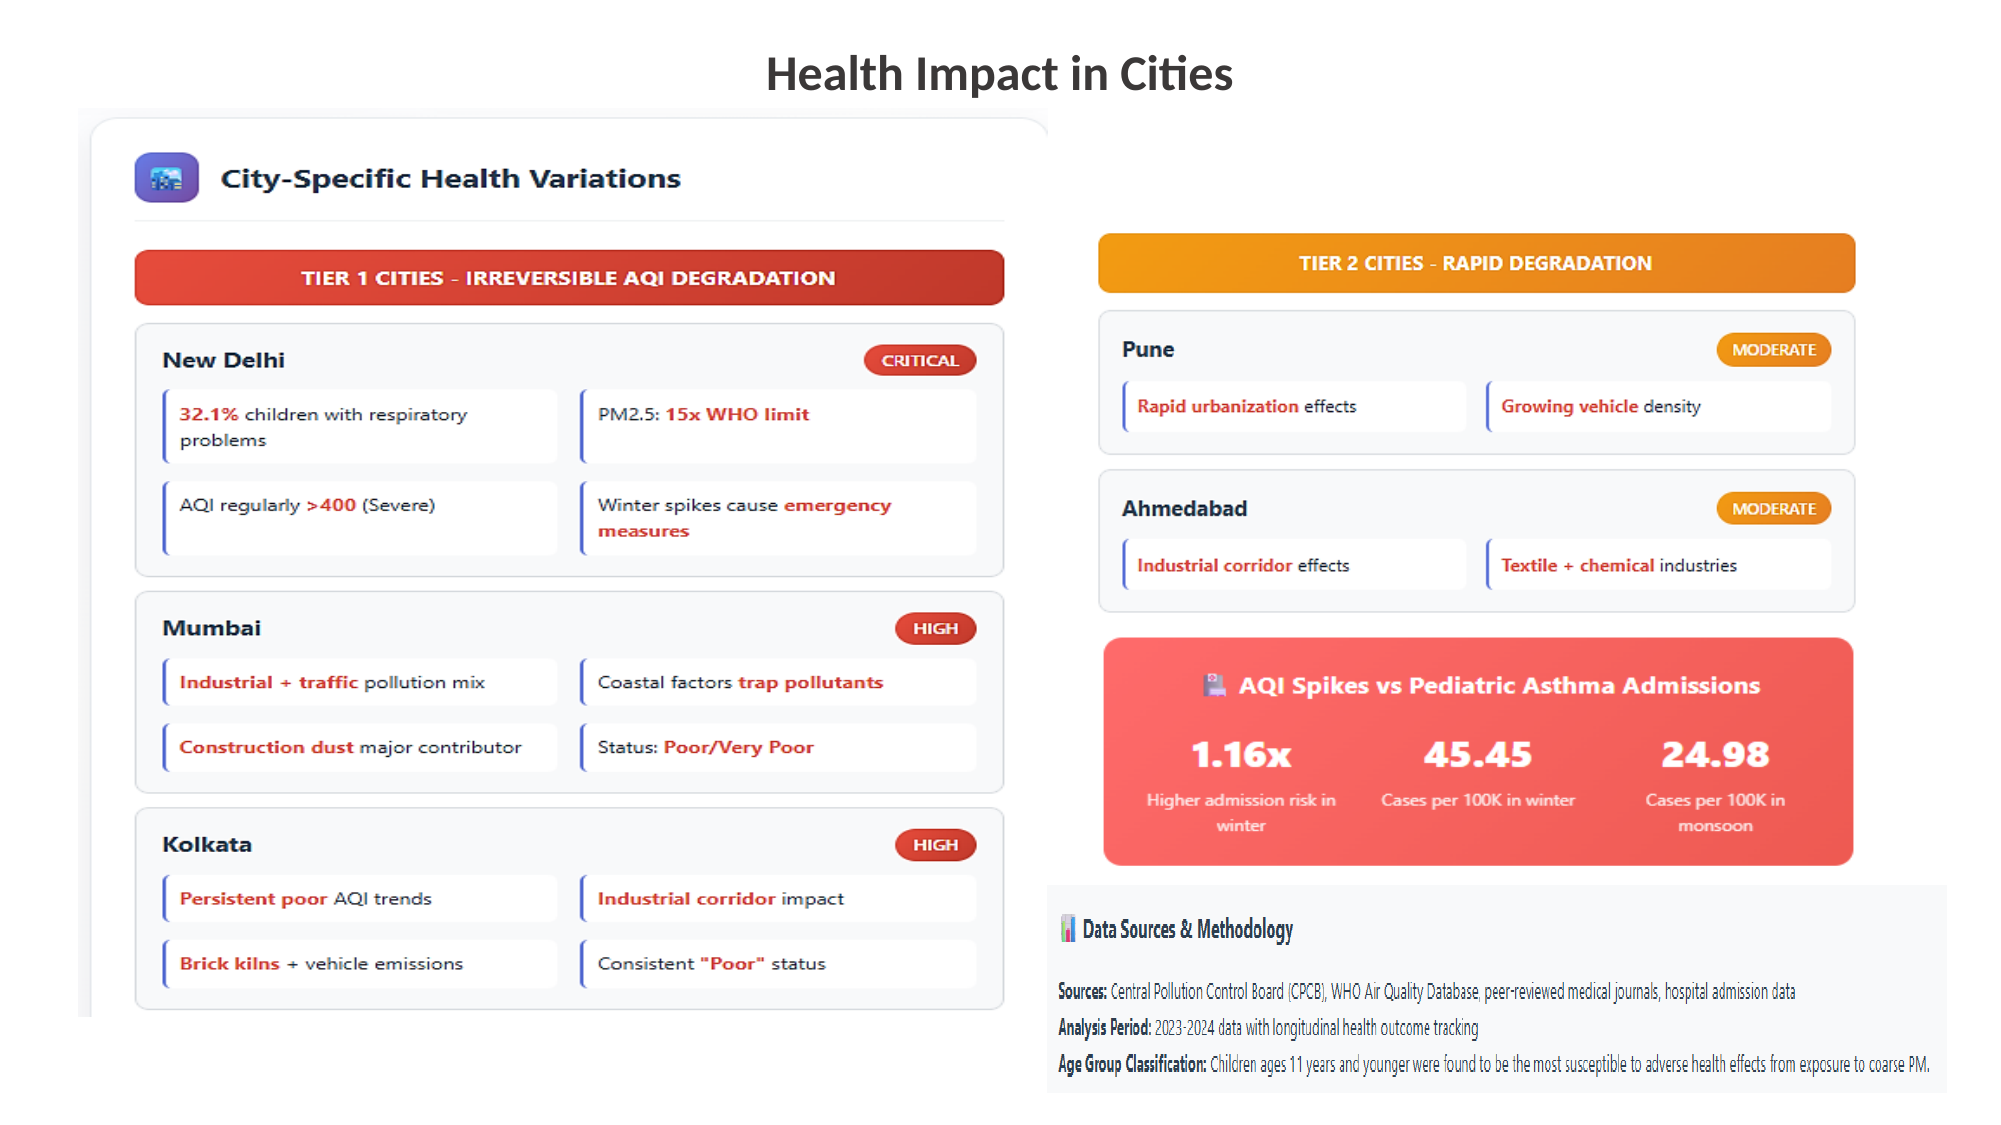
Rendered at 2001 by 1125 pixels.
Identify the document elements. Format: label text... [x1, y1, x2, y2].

text_box Health Impact in Cities [8, 32, 1991, 108]
picture [78, 108, 1947, 1093]
